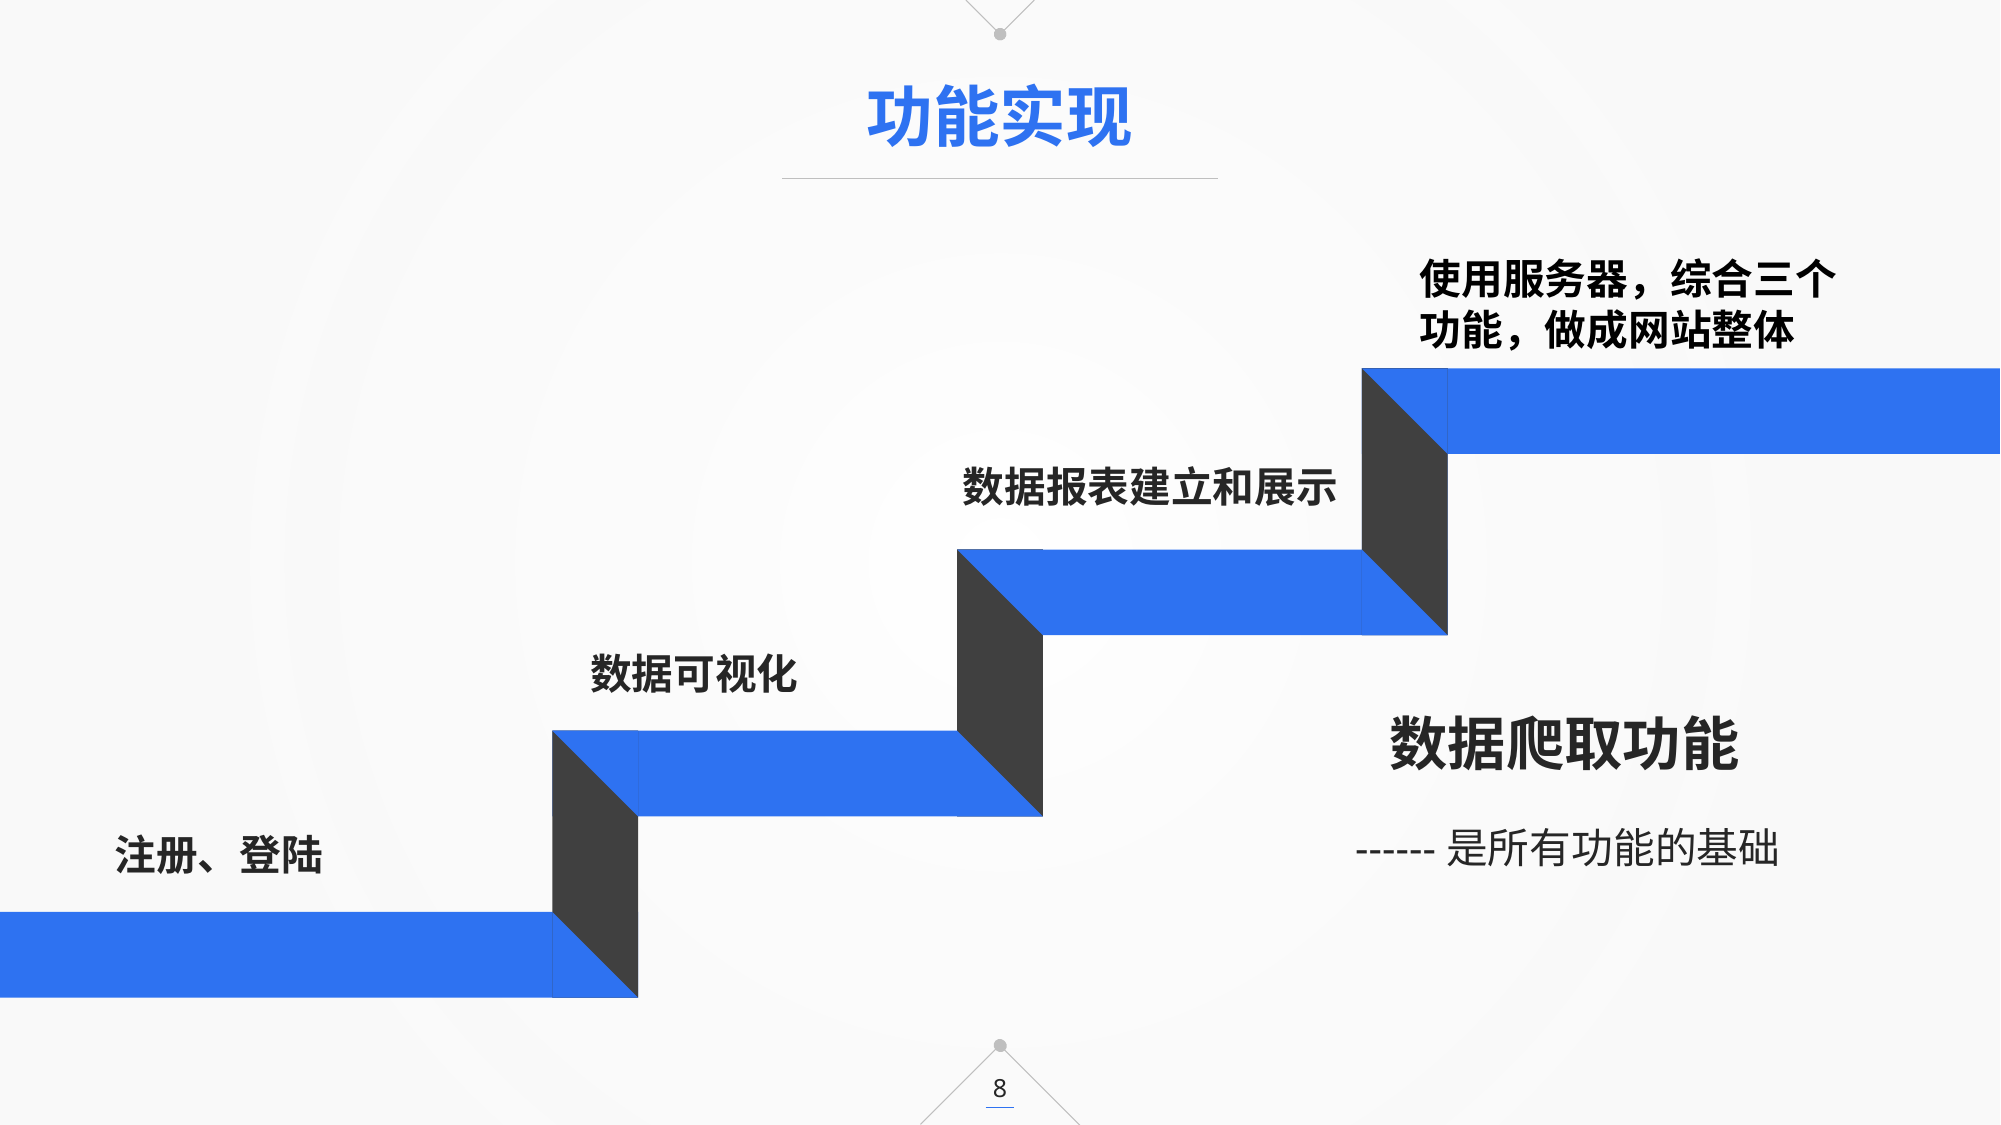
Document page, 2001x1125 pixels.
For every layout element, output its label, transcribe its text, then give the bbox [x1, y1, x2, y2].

slide_number 8 [947, 1059, 1053, 1120]
text_box 功能实现 [851, 67, 1149, 163]
text_box 使用服务器，综合三个功能，做成网站整体 [1404, 245, 1858, 361]
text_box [0, 368, 2000, 998]
